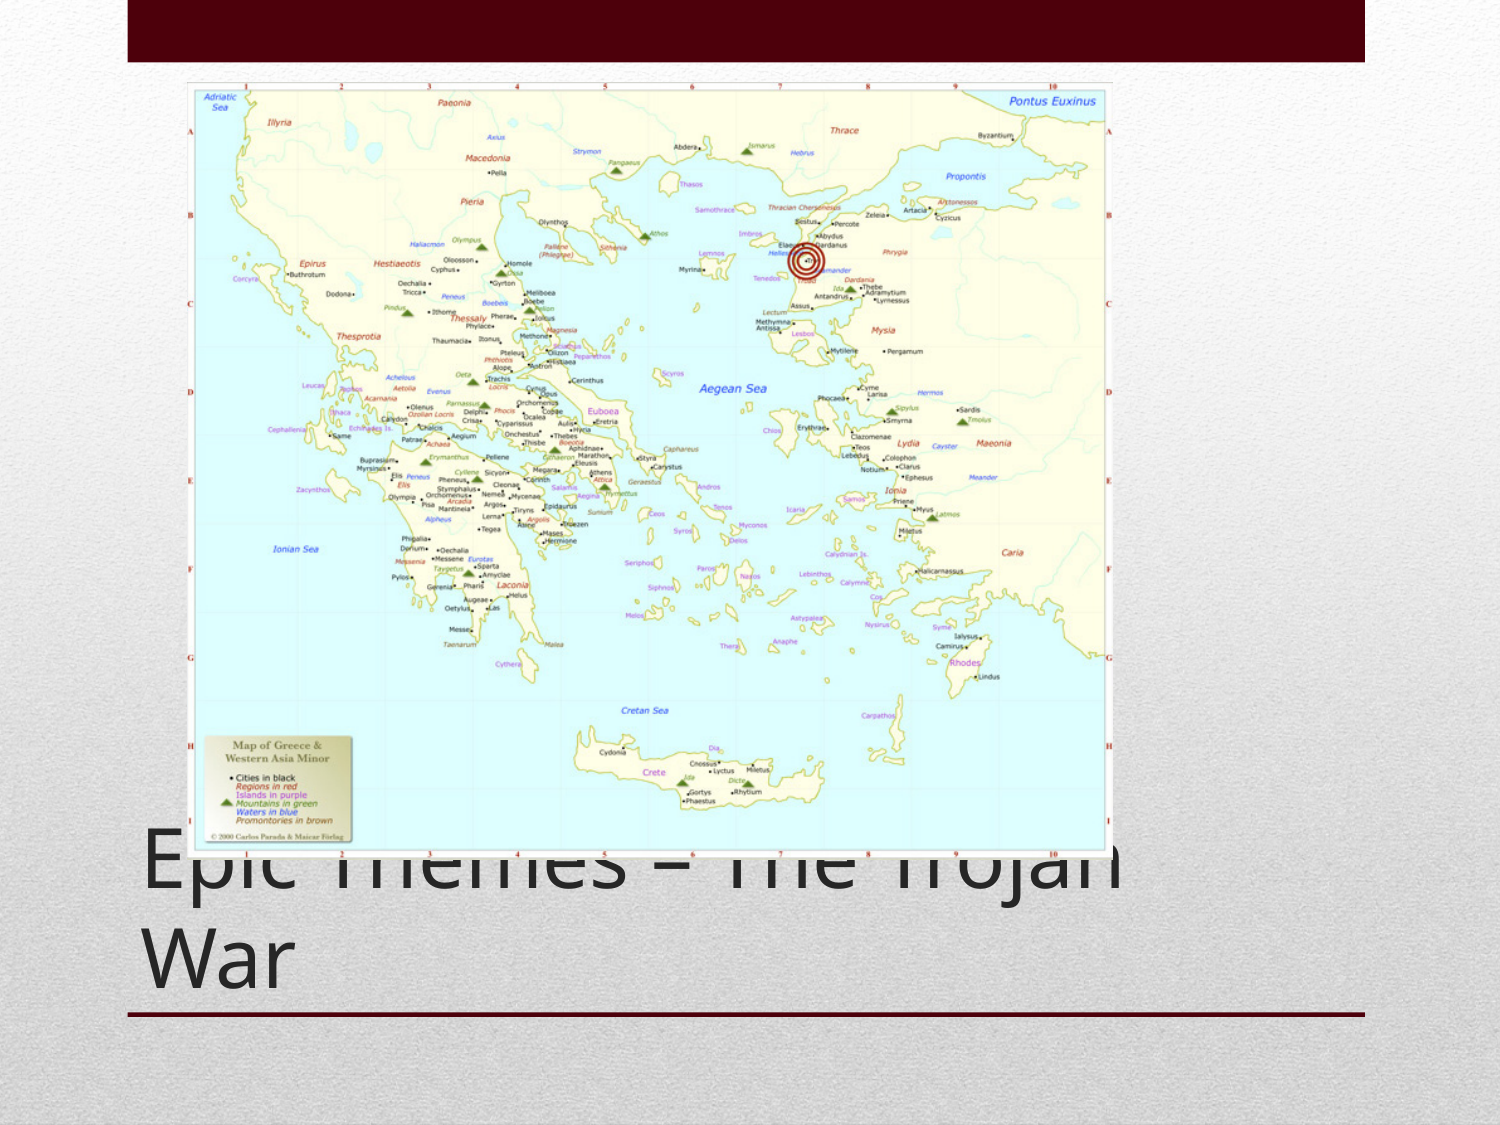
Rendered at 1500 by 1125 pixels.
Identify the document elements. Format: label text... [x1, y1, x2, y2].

title Epic Themes – The Trojan War [125, 750, 1238, 1013]
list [186, 81, 1114, 860]
